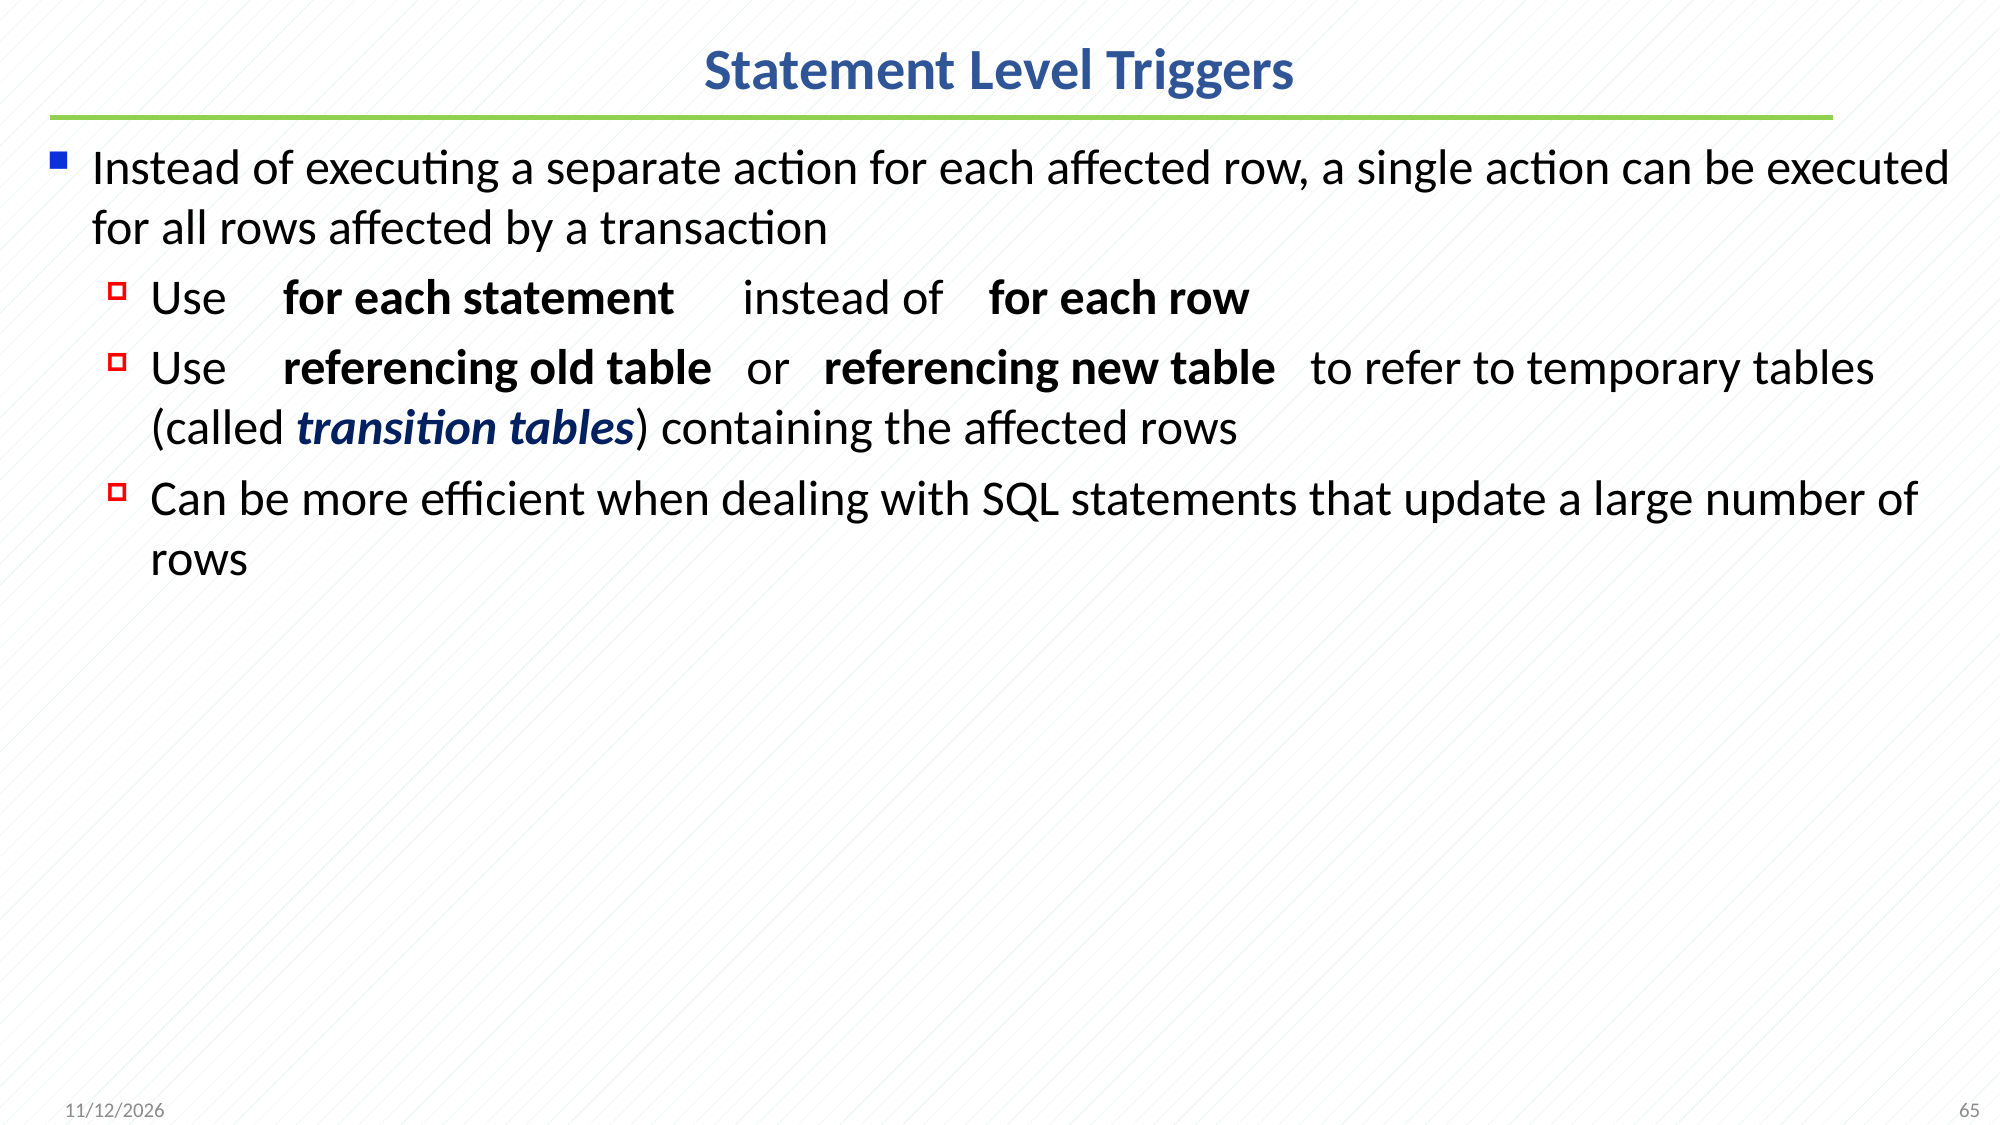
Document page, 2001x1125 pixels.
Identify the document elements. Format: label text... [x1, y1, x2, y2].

slide_number 65 [1545, 1079, 1996, 1125]
title Statement Level Triggers [50, 13, 1949, 126]
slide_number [49, 1079, 500, 1125]
list Instead of executing a separate action for each affected row, a single action can be executed for all rows affected by a transaction Use for each statement instead of for each row Use referencing old table or referencing new table to refer to temporary tables (called transition tables) containing the affected rows Can be more efficient when dealing with SQL statements that update a large number of rows [32, 126, 1974, 1081]
